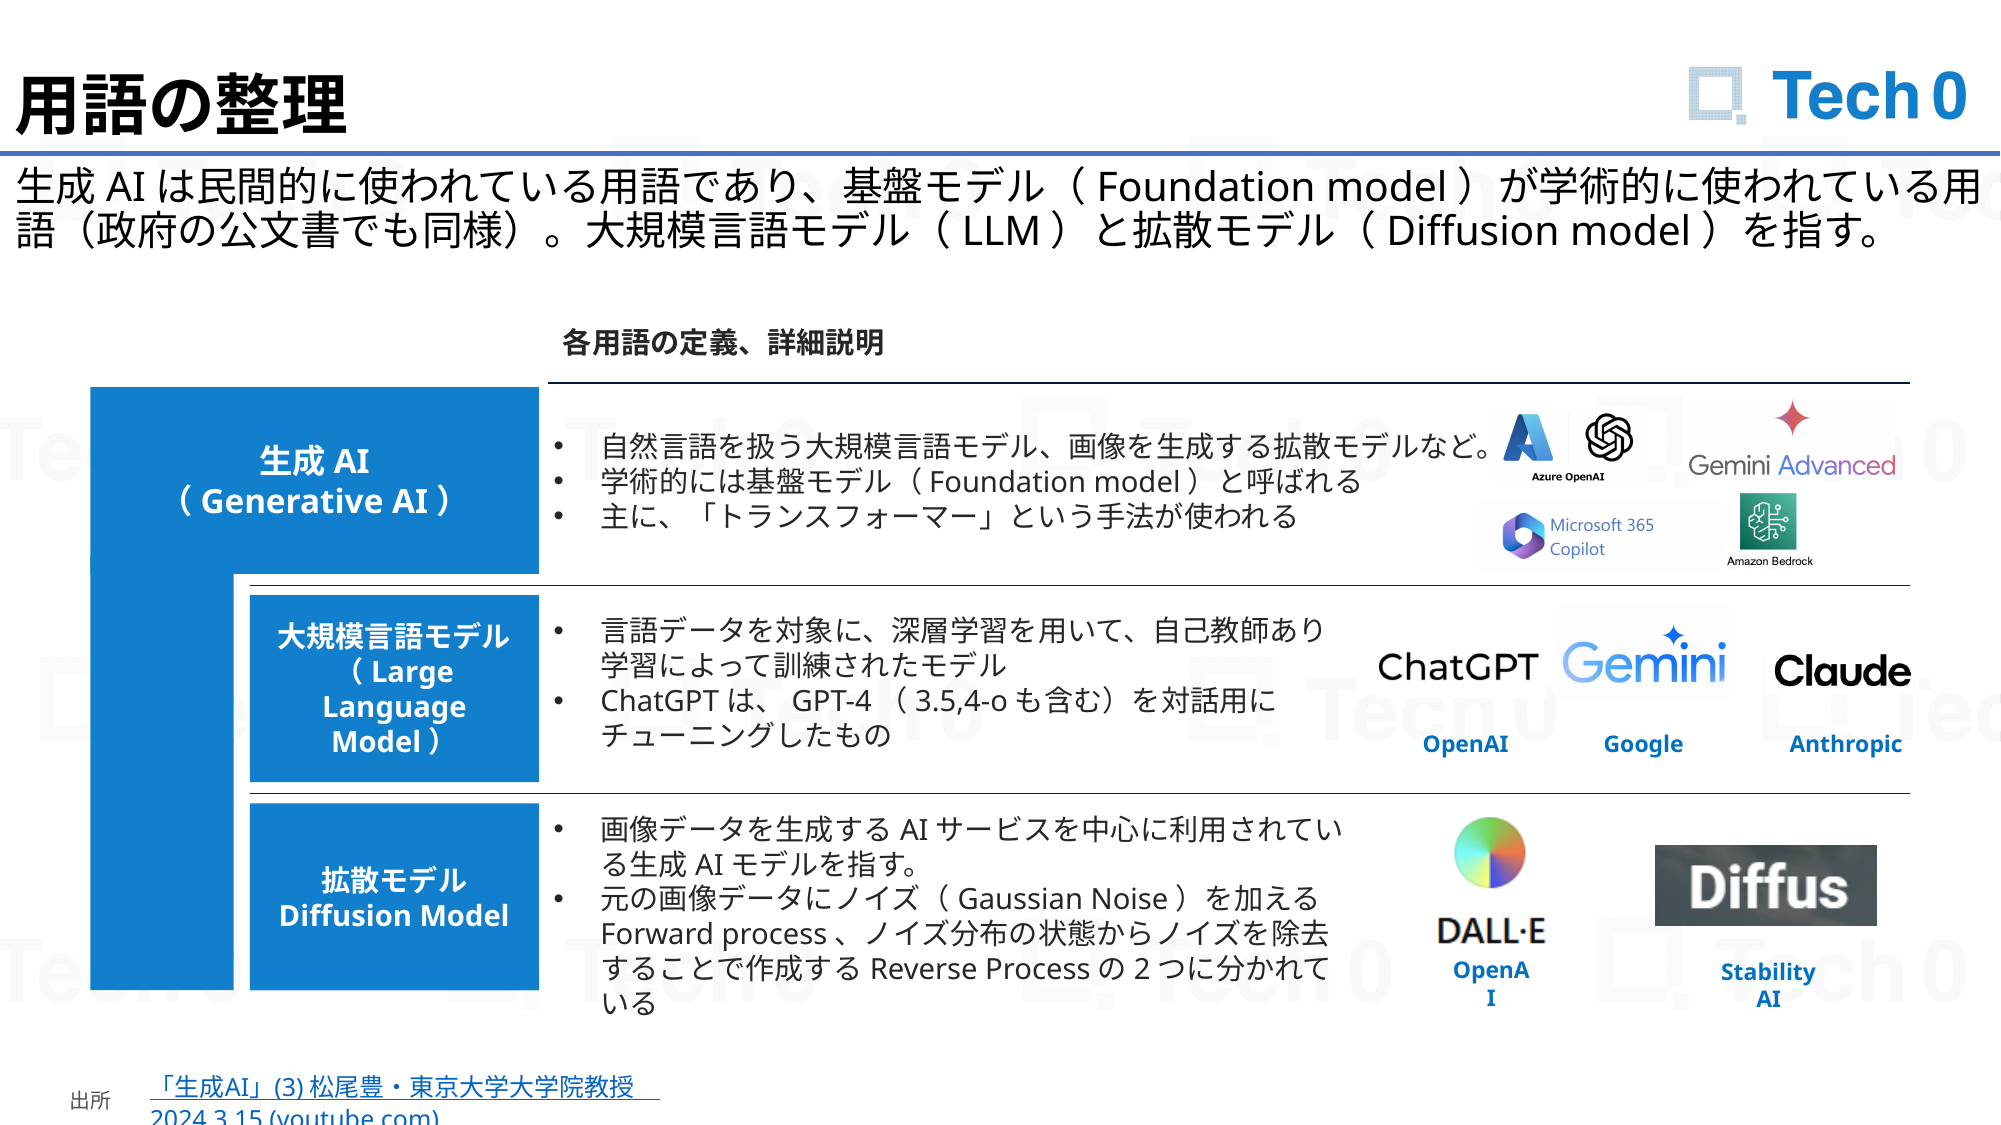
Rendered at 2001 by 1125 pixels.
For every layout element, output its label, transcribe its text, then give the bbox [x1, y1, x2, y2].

picture [1474, 492, 1855, 575]
list 生成AIは民間的に使われている用語であり、基盤モデル（Foundation model）が学術的に使われている用語（政府の公文書でも同様）。大規模言語モデル（LLM）と拡散モデル（Diffusion model）を指す。 [0, 158, 2000, 276]
text_box 言語データを対象に、深層学習を用いて、自己教師あり学習によって訓練されたモデル ChatGPTは、GPT-4（3.5,4-oも含む）を対話用にチューニングしたもの [538, 604, 1369, 793]
text_box OpenAI [1436, 956, 1547, 1012]
picture [1403, 794, 1590, 956]
text_box 自然言語を扱う大規模言語モデル、画像を生成する拡散モデルなど。 学術的には基盤モデル（Foundation model）と呼ばれる 主に、「トランスフォーマー」という手法が使われる [538, 386, 1900, 575]
picture [1558, 605, 1730, 701]
text_box 画像データを生成するAIサービスを中心に利用されている生成AIモデルを指す。 元の画像データにノイズ（Gaussian Noise）を加えるForward process、ノイズ分布の状態からノイズを除去することで作成するReverse Processの2つに分かれている [538, 802, 1369, 991]
picture [1491, 407, 1647, 488]
text_box 大規模言語モデル （Large Language Model） [249, 594, 540, 783]
picture [1655, 845, 1877, 926]
text_box 各用語の定義、詳細説明 [547, 314, 1911, 371]
picture [1689, 398, 1895, 475]
picture [1376, 642, 1548, 698]
text_box Google [1579, 714, 1709, 771]
text_box Stability AI [1700, 956, 1838, 1013]
picture [1765, 639, 1919, 694]
text_box Anthropic [1769, 714, 1923, 771]
list 「生成AI」(3) 松尾豊・東京大学大学院教授 2024.3.15 (youtube.com) [134, 1081, 956, 1122]
text_box [89, 555, 235, 991]
list 用語の整理 [0, 0, 2000, 152]
text_box OpenAI [1401, 714, 1531, 771]
text_box 拡散モデル Diffusion Model [249, 802, 538, 991]
text_box 生成AI （Generative AI） [89, 386, 538, 575]
